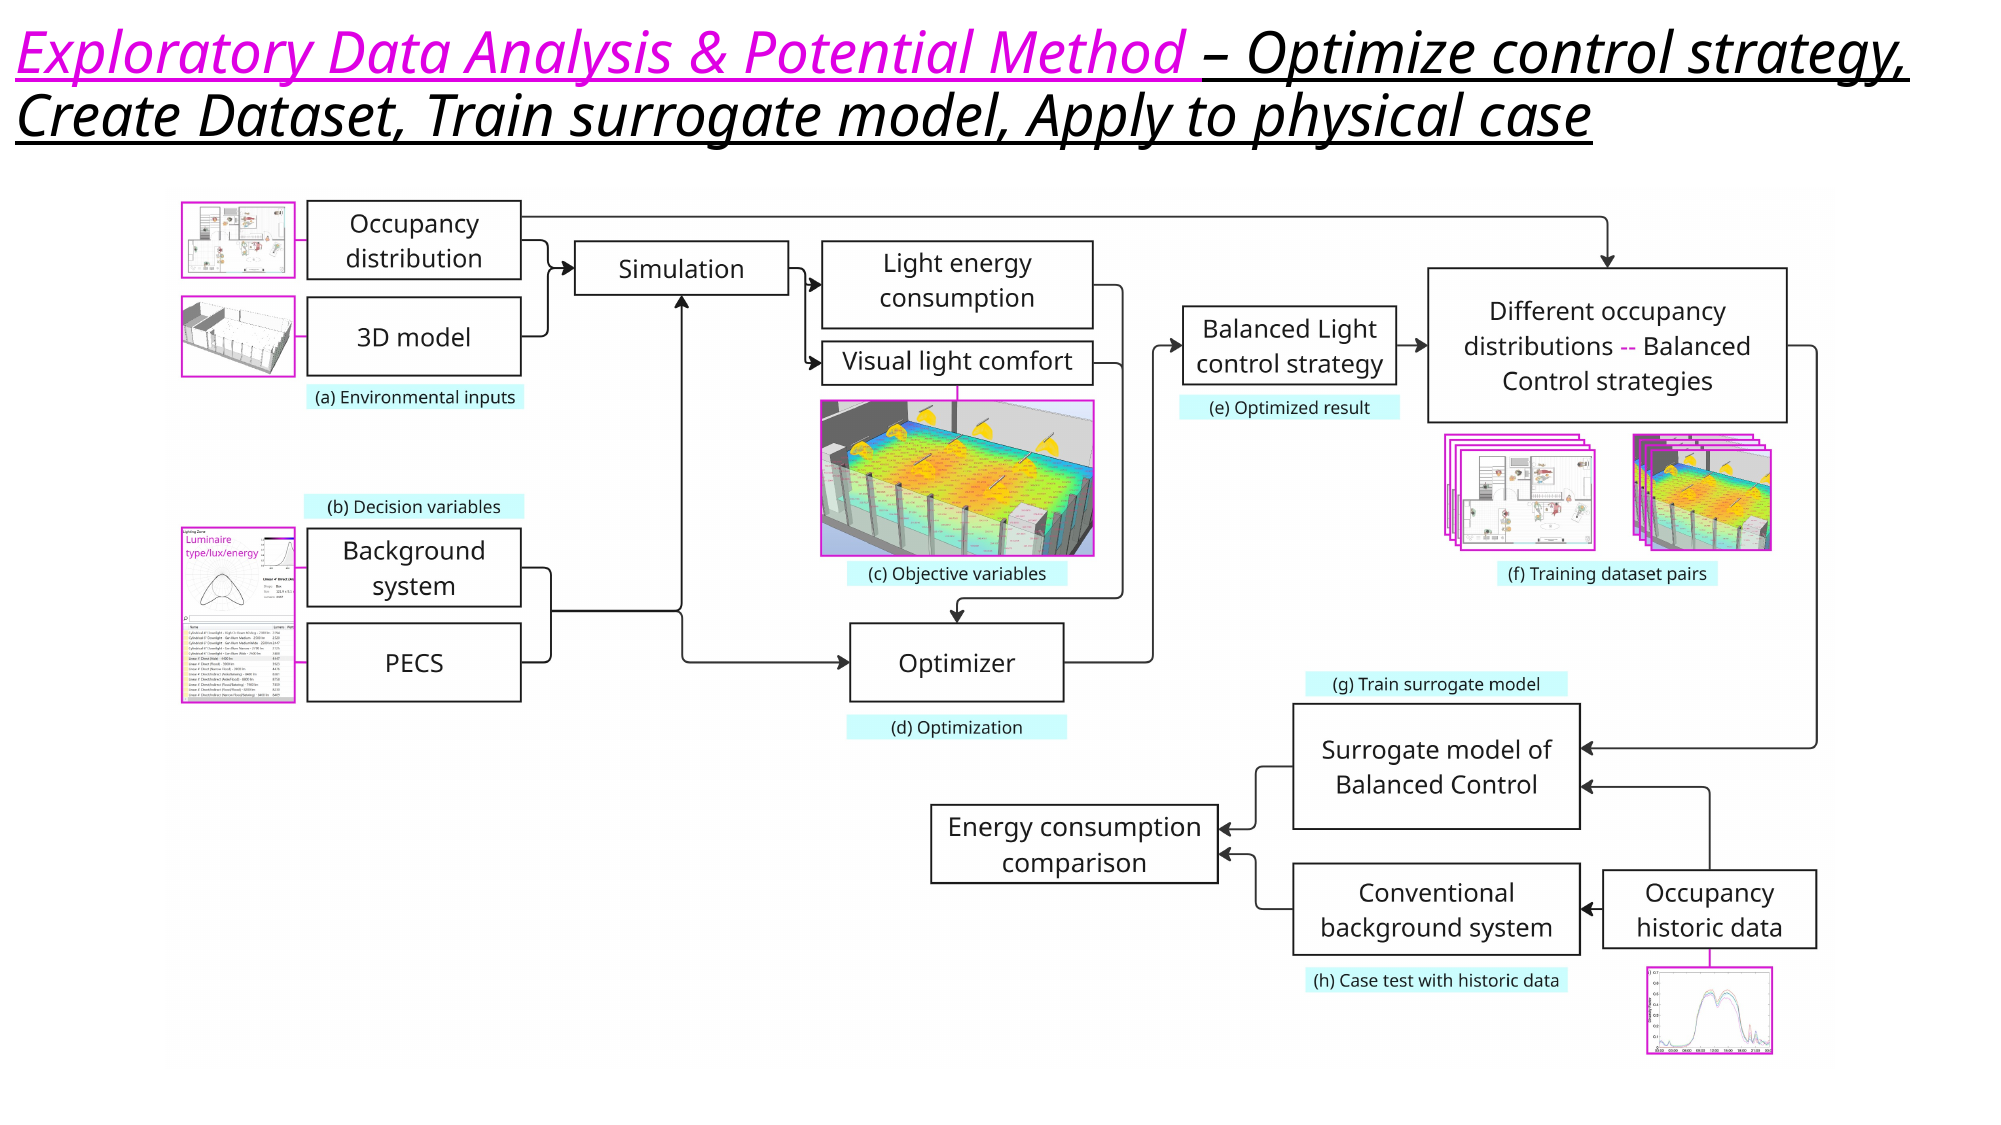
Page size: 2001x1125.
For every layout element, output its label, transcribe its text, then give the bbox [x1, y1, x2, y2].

text_box Exploratory Data Analysis & Potential Method – Optimize control strategy, Create Dataset, Train surrogate model, Apply to physical case [0, 0, 2000, 172]
picture [164, 186, 1836, 1069]
